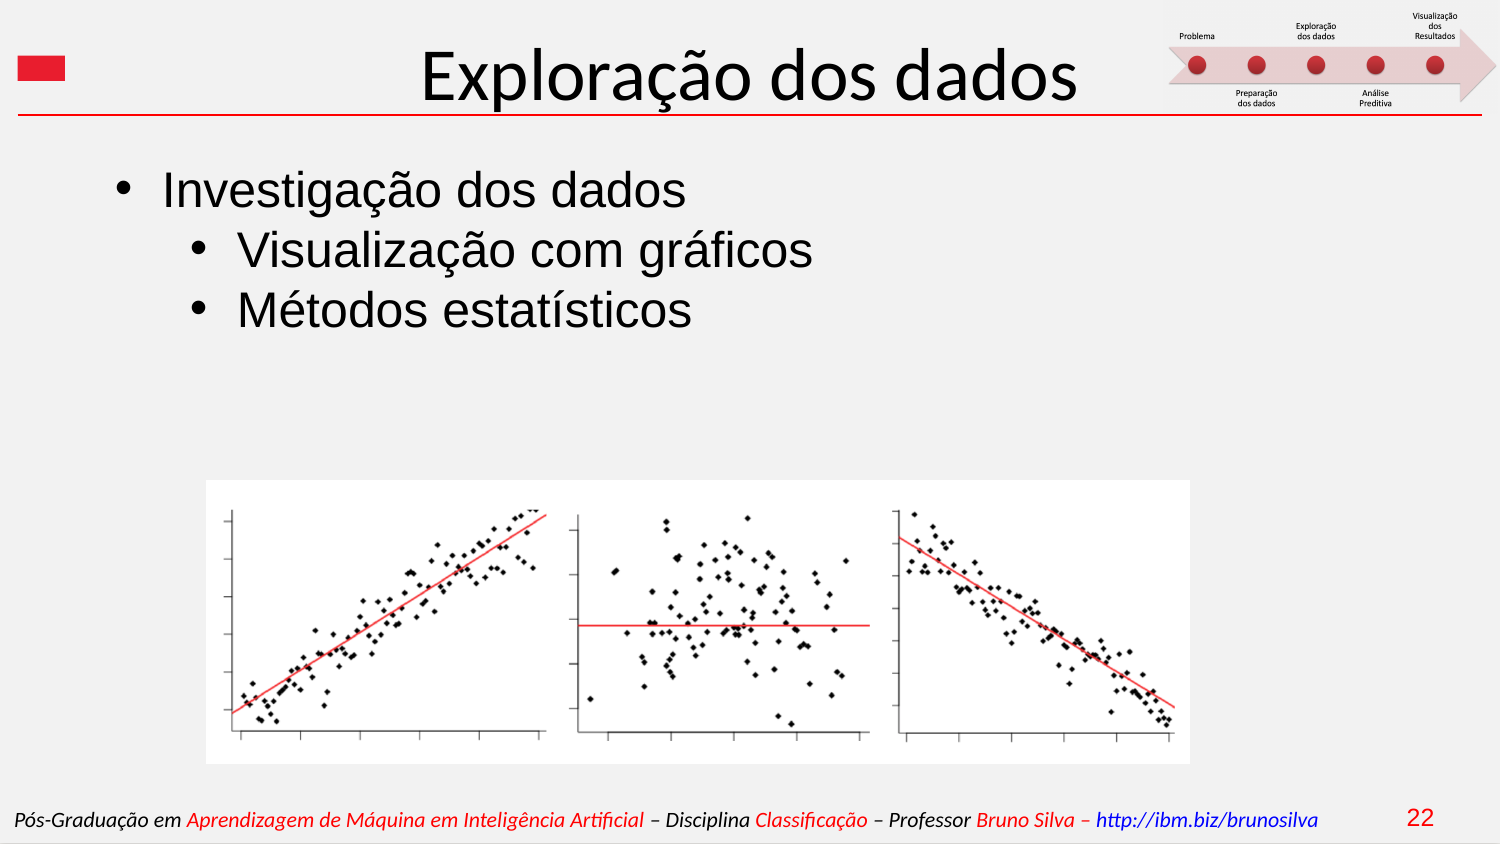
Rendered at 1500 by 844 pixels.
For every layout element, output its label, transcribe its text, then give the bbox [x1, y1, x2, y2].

title Exploração dos dados [76, 18, 1158, 105]
text_box Investigação dos dados Visualização com gráficos Métodos estatísticos [100, 150, 904, 405]
picture [206, 480, 1190, 765]
picture [1163, 0, 1498, 114]
